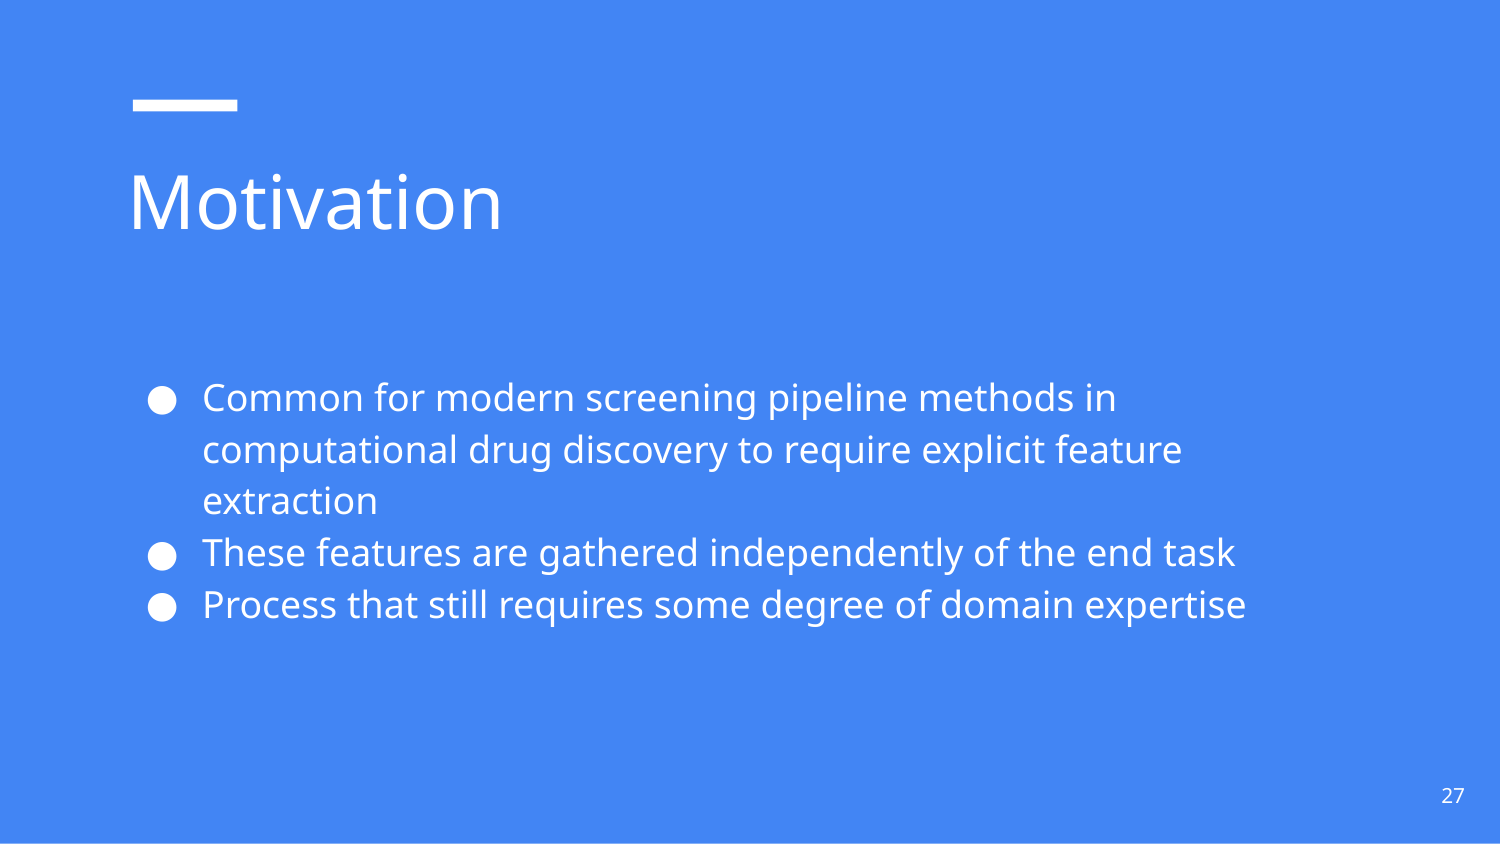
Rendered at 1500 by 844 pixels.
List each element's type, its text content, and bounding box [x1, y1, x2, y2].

title Motivation [112, 139, 1246, 352]
slide_number ‹#› [1389, 764, 1480, 830]
list Common for modern screening pipeline methods in computational drug discovery to require explicit feature extraction These features are gathered independently of the end task Process that still requires some degree of domain expertise [112, 352, 1349, 716]
